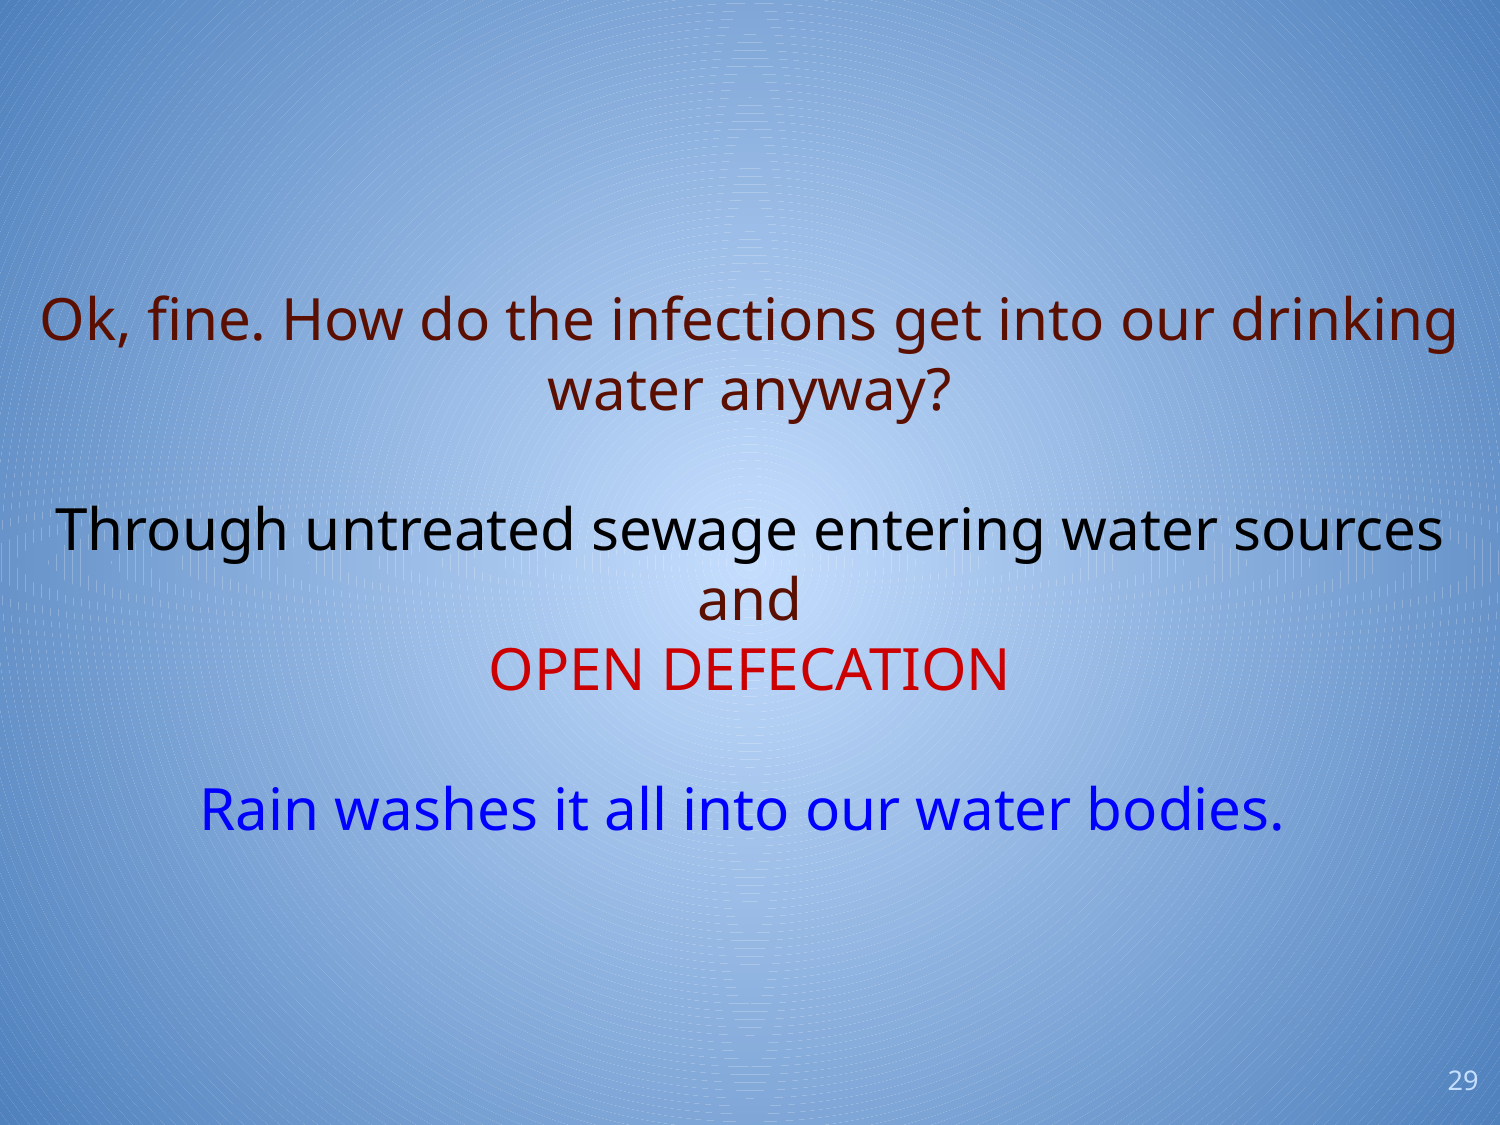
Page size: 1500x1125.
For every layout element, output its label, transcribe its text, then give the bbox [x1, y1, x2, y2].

slide_number 29 [1403, 1038, 1494, 1125]
list Ok, fine. How do the infections get into our drinking water anyway? Through untreated sewage entering water sources and OPEN DEFECATION Rain washes it all into our water bodies. [0, 266, 1500, 1117]
